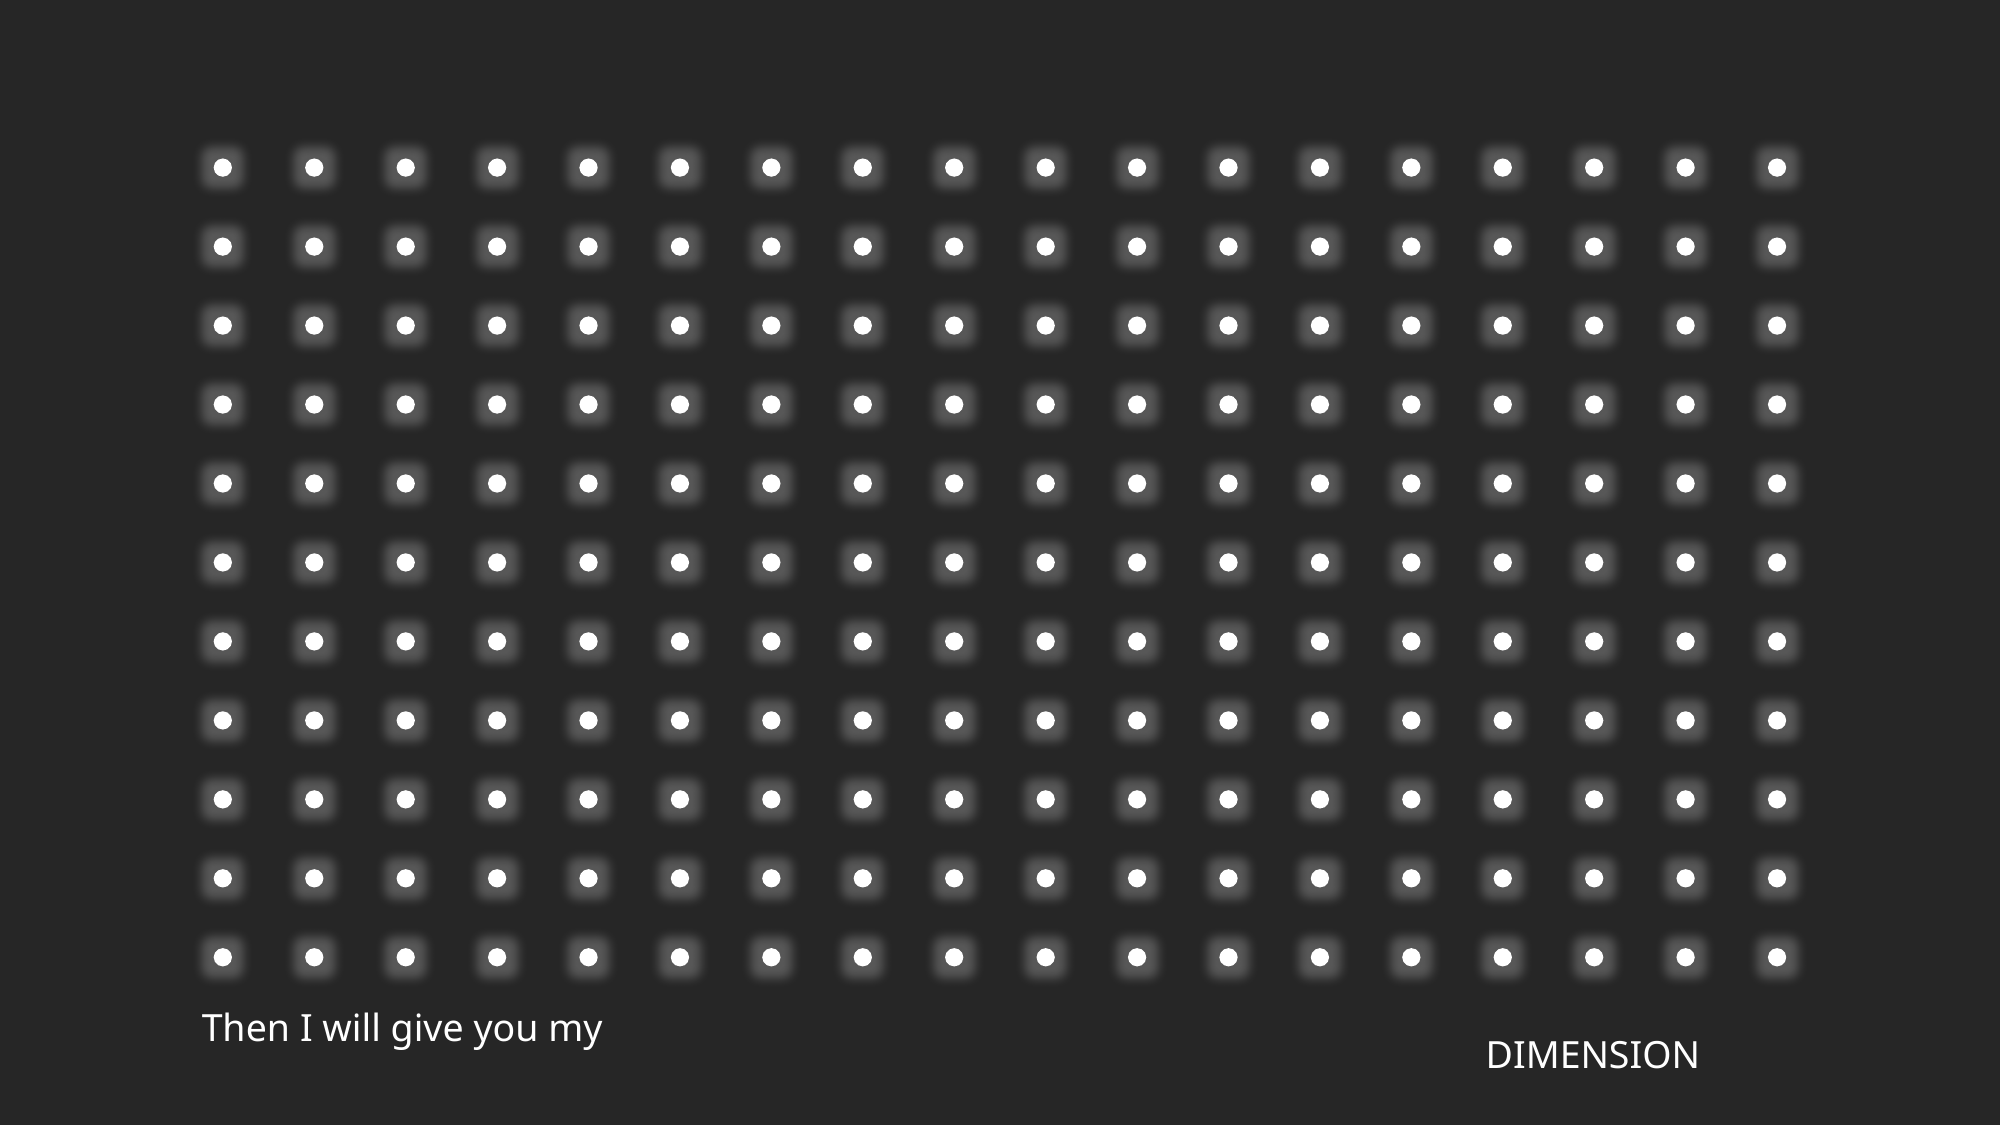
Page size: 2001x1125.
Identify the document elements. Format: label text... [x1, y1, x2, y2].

text_box [761, 868, 782, 889]
text_box [943, 315, 965, 336]
text_box [852, 236, 874, 257]
text_box [1309, 315, 1331, 336]
text_box [852, 631, 874, 652]
text_box [852, 947, 874, 968]
text_box [943, 552, 965, 573]
text_box [1309, 552, 1331, 573]
text_box [1218, 631, 1239, 652]
text_box [1309, 710, 1331, 731]
text_box [1035, 947, 1056, 968]
text_box [1035, 394, 1056, 415]
text_box [1583, 710, 1605, 731]
text_box [1126, 789, 1148, 810]
text_box [1766, 315, 1788, 336]
text_box [943, 473, 965, 494]
text_box [1675, 631, 1696, 652]
text_box [669, 394, 691, 415]
text_box [486, 710, 508, 731]
text_box [1401, 789, 1422, 810]
text_box [578, 394, 599, 415]
text_box [1126, 868, 1148, 889]
text_box [395, 473, 416, 494]
text_box [486, 947, 508, 968]
text_box [486, 552, 508, 573]
text_box [943, 236, 965, 257]
text_box [1401, 552, 1422, 573]
text_box [1035, 868, 1056, 889]
text_box [1218, 157, 1239, 178]
text_box [1675, 947, 1696, 968]
text_box [1675, 394, 1696, 415]
text_box [1218, 236, 1239, 257]
text_box [1309, 789, 1331, 810]
text_box [395, 868, 416, 889]
text_box [1766, 947, 1788, 968]
text_box [486, 868, 508, 889]
text_box [1675, 710, 1696, 731]
text_box [1309, 473, 1331, 494]
text_box [395, 710, 416, 731]
text_box [304, 157, 325, 178]
text_box [669, 315, 691, 336]
text_box DIMENSION [1470, 1023, 1883, 1084]
text_box [578, 315, 599, 336]
text_box [212, 868, 234, 889]
text_box [1583, 631, 1605, 652]
text_box [1766, 552, 1788, 573]
text_box [1492, 868, 1513, 889]
text_box [1583, 552, 1605, 573]
text_box [395, 157, 416, 178]
text_box [1218, 473, 1239, 494]
text_box [761, 789, 782, 810]
text_box [1126, 236, 1148, 257]
text_box [578, 710, 599, 731]
text_box [1492, 552, 1513, 573]
text_box [761, 157, 782, 178]
text_box [212, 394, 234, 415]
text_box [1766, 157, 1788, 178]
text_box [1218, 552, 1239, 573]
text_box [852, 394, 874, 415]
text_box [943, 710, 965, 731]
text_box [943, 789, 965, 810]
text_box [1309, 868, 1331, 889]
text_box [395, 315, 416, 336]
text_box [1309, 394, 1331, 415]
text_box [1492, 473, 1513, 494]
text_box [486, 394, 508, 415]
text_box [852, 868, 874, 889]
text_box [761, 710, 782, 731]
text_box [1492, 236, 1513, 257]
text_box [212, 552, 234, 573]
text_box [669, 157, 691, 178]
text_box [1035, 631, 1056, 652]
text_box [304, 789, 325, 810]
text_box [1583, 157, 1605, 178]
text_box [1675, 789, 1696, 810]
text_box [1401, 315, 1422, 336]
text_box [669, 552, 691, 573]
text_box [212, 710, 234, 731]
text_box [1401, 473, 1422, 494]
text_box [1126, 394, 1148, 415]
text_box [304, 552, 325, 573]
text_box [1583, 236, 1605, 257]
text_box [1035, 157, 1056, 178]
text_box [1583, 868, 1605, 889]
text_box [669, 710, 691, 731]
text_box [669, 473, 691, 494]
text_box [852, 157, 874, 178]
text_box [943, 868, 965, 889]
text_box [212, 236, 234, 257]
text_box [1126, 552, 1148, 573]
text_box [1401, 868, 1422, 889]
text_box [1675, 473, 1696, 494]
text_box [1309, 236, 1331, 257]
text_box [304, 315, 325, 336]
text_box [1309, 631, 1331, 652]
text_box [1309, 947, 1331, 968]
text_box [1492, 394, 1513, 415]
text_box [852, 552, 874, 573]
text_box [1035, 552, 1056, 573]
text_box [578, 789, 599, 810]
text_box [395, 631, 416, 652]
text_box [1401, 947, 1422, 968]
text_box [304, 394, 325, 415]
text_box [212, 157, 234, 178]
text_box [669, 789, 691, 810]
text_box [761, 631, 782, 652]
text_box [1675, 315, 1696, 336]
text_box [395, 947, 416, 968]
text_box [669, 947, 691, 968]
text_box [1492, 947, 1513, 968]
text_box [1766, 631, 1788, 652]
text_box [1583, 789, 1605, 810]
text_box [486, 631, 508, 652]
text_box [212, 789, 234, 810]
text_box [1583, 947, 1605, 968]
text_box [304, 631, 325, 652]
text_box [761, 552, 782, 573]
text_box [1309, 157, 1331, 178]
text_box [1218, 789, 1239, 810]
text_box [1583, 473, 1605, 494]
text_box [578, 868, 599, 889]
text_box [304, 710, 325, 731]
text_box [395, 236, 416, 257]
text_box [1218, 947, 1239, 968]
text_box [212, 473, 234, 494]
text_box [669, 236, 691, 257]
text_box [304, 473, 325, 494]
text_box [212, 631, 234, 652]
text_box [943, 631, 965, 652]
text_box [1035, 236, 1056, 257]
text_box [578, 552, 599, 573]
text_box [1218, 868, 1239, 889]
text_box [1035, 710, 1056, 731]
text_box [852, 315, 874, 336]
text_box [486, 157, 508, 178]
text_box [1675, 868, 1696, 889]
text_box [304, 868, 325, 889]
text_box [1766, 236, 1788, 257]
text_box [1126, 710, 1148, 731]
text_box [761, 236, 782, 257]
text_box [1492, 710, 1513, 731]
text_box [1766, 473, 1788, 494]
text_box [1401, 631, 1422, 652]
text_box [1218, 394, 1239, 415]
text_box [1126, 315, 1148, 336]
text_box [1583, 394, 1605, 415]
text_box [669, 868, 691, 889]
text_box [1675, 552, 1696, 573]
text_box [1126, 157, 1148, 178]
text_box [1492, 157, 1513, 178]
text_box [578, 236, 599, 257]
text_box [1035, 473, 1056, 494]
text_box [1126, 473, 1148, 494]
text_box [1126, 947, 1148, 968]
text_box [1675, 157, 1696, 178]
text_box [1401, 710, 1422, 731]
text_box [395, 789, 416, 810]
text_box [212, 947, 234, 968]
text_box [395, 394, 416, 415]
text_box Then I will give you my [187, 996, 1820, 1057]
text_box [1218, 710, 1239, 731]
text_box [1766, 394, 1788, 415]
text_box [486, 315, 508, 336]
text_box [212, 315, 234, 336]
text_box [852, 789, 874, 810]
text_box [578, 157, 599, 178]
text_box [1766, 789, 1788, 810]
text_box [1126, 631, 1148, 652]
text_box [852, 710, 874, 731]
text_box [943, 394, 965, 415]
text_box [1492, 789, 1513, 810]
text_box [578, 631, 599, 652]
text_box [1492, 631, 1513, 652]
text_box [943, 157, 965, 178]
text_box [1218, 315, 1239, 336]
text_box [1766, 868, 1788, 889]
text_box [943, 947, 965, 968]
text_box [578, 473, 599, 494]
text_box [1675, 236, 1696, 257]
text_box [304, 236, 325, 257]
text_box [486, 473, 508, 494]
text_box [1035, 789, 1056, 810]
text_box [395, 552, 416, 573]
text_box [1035, 315, 1056, 336]
text_box [304, 947, 325, 968]
text_box [1401, 236, 1422, 257]
text_box [1583, 315, 1605, 336]
text_box [669, 631, 691, 652]
text_box [1492, 315, 1513, 336]
text_box [486, 236, 508, 257]
text_box [1766, 710, 1788, 731]
text_box [761, 394, 782, 415]
text_box [578, 947, 599, 968]
text_box [761, 947, 782, 968]
text_box [1401, 157, 1422, 178]
text_box [486, 789, 508, 810]
text_box [761, 473, 782, 494]
text_box [761, 315, 782, 336]
text_box [1401, 394, 1422, 415]
text_box [852, 473, 874, 494]
